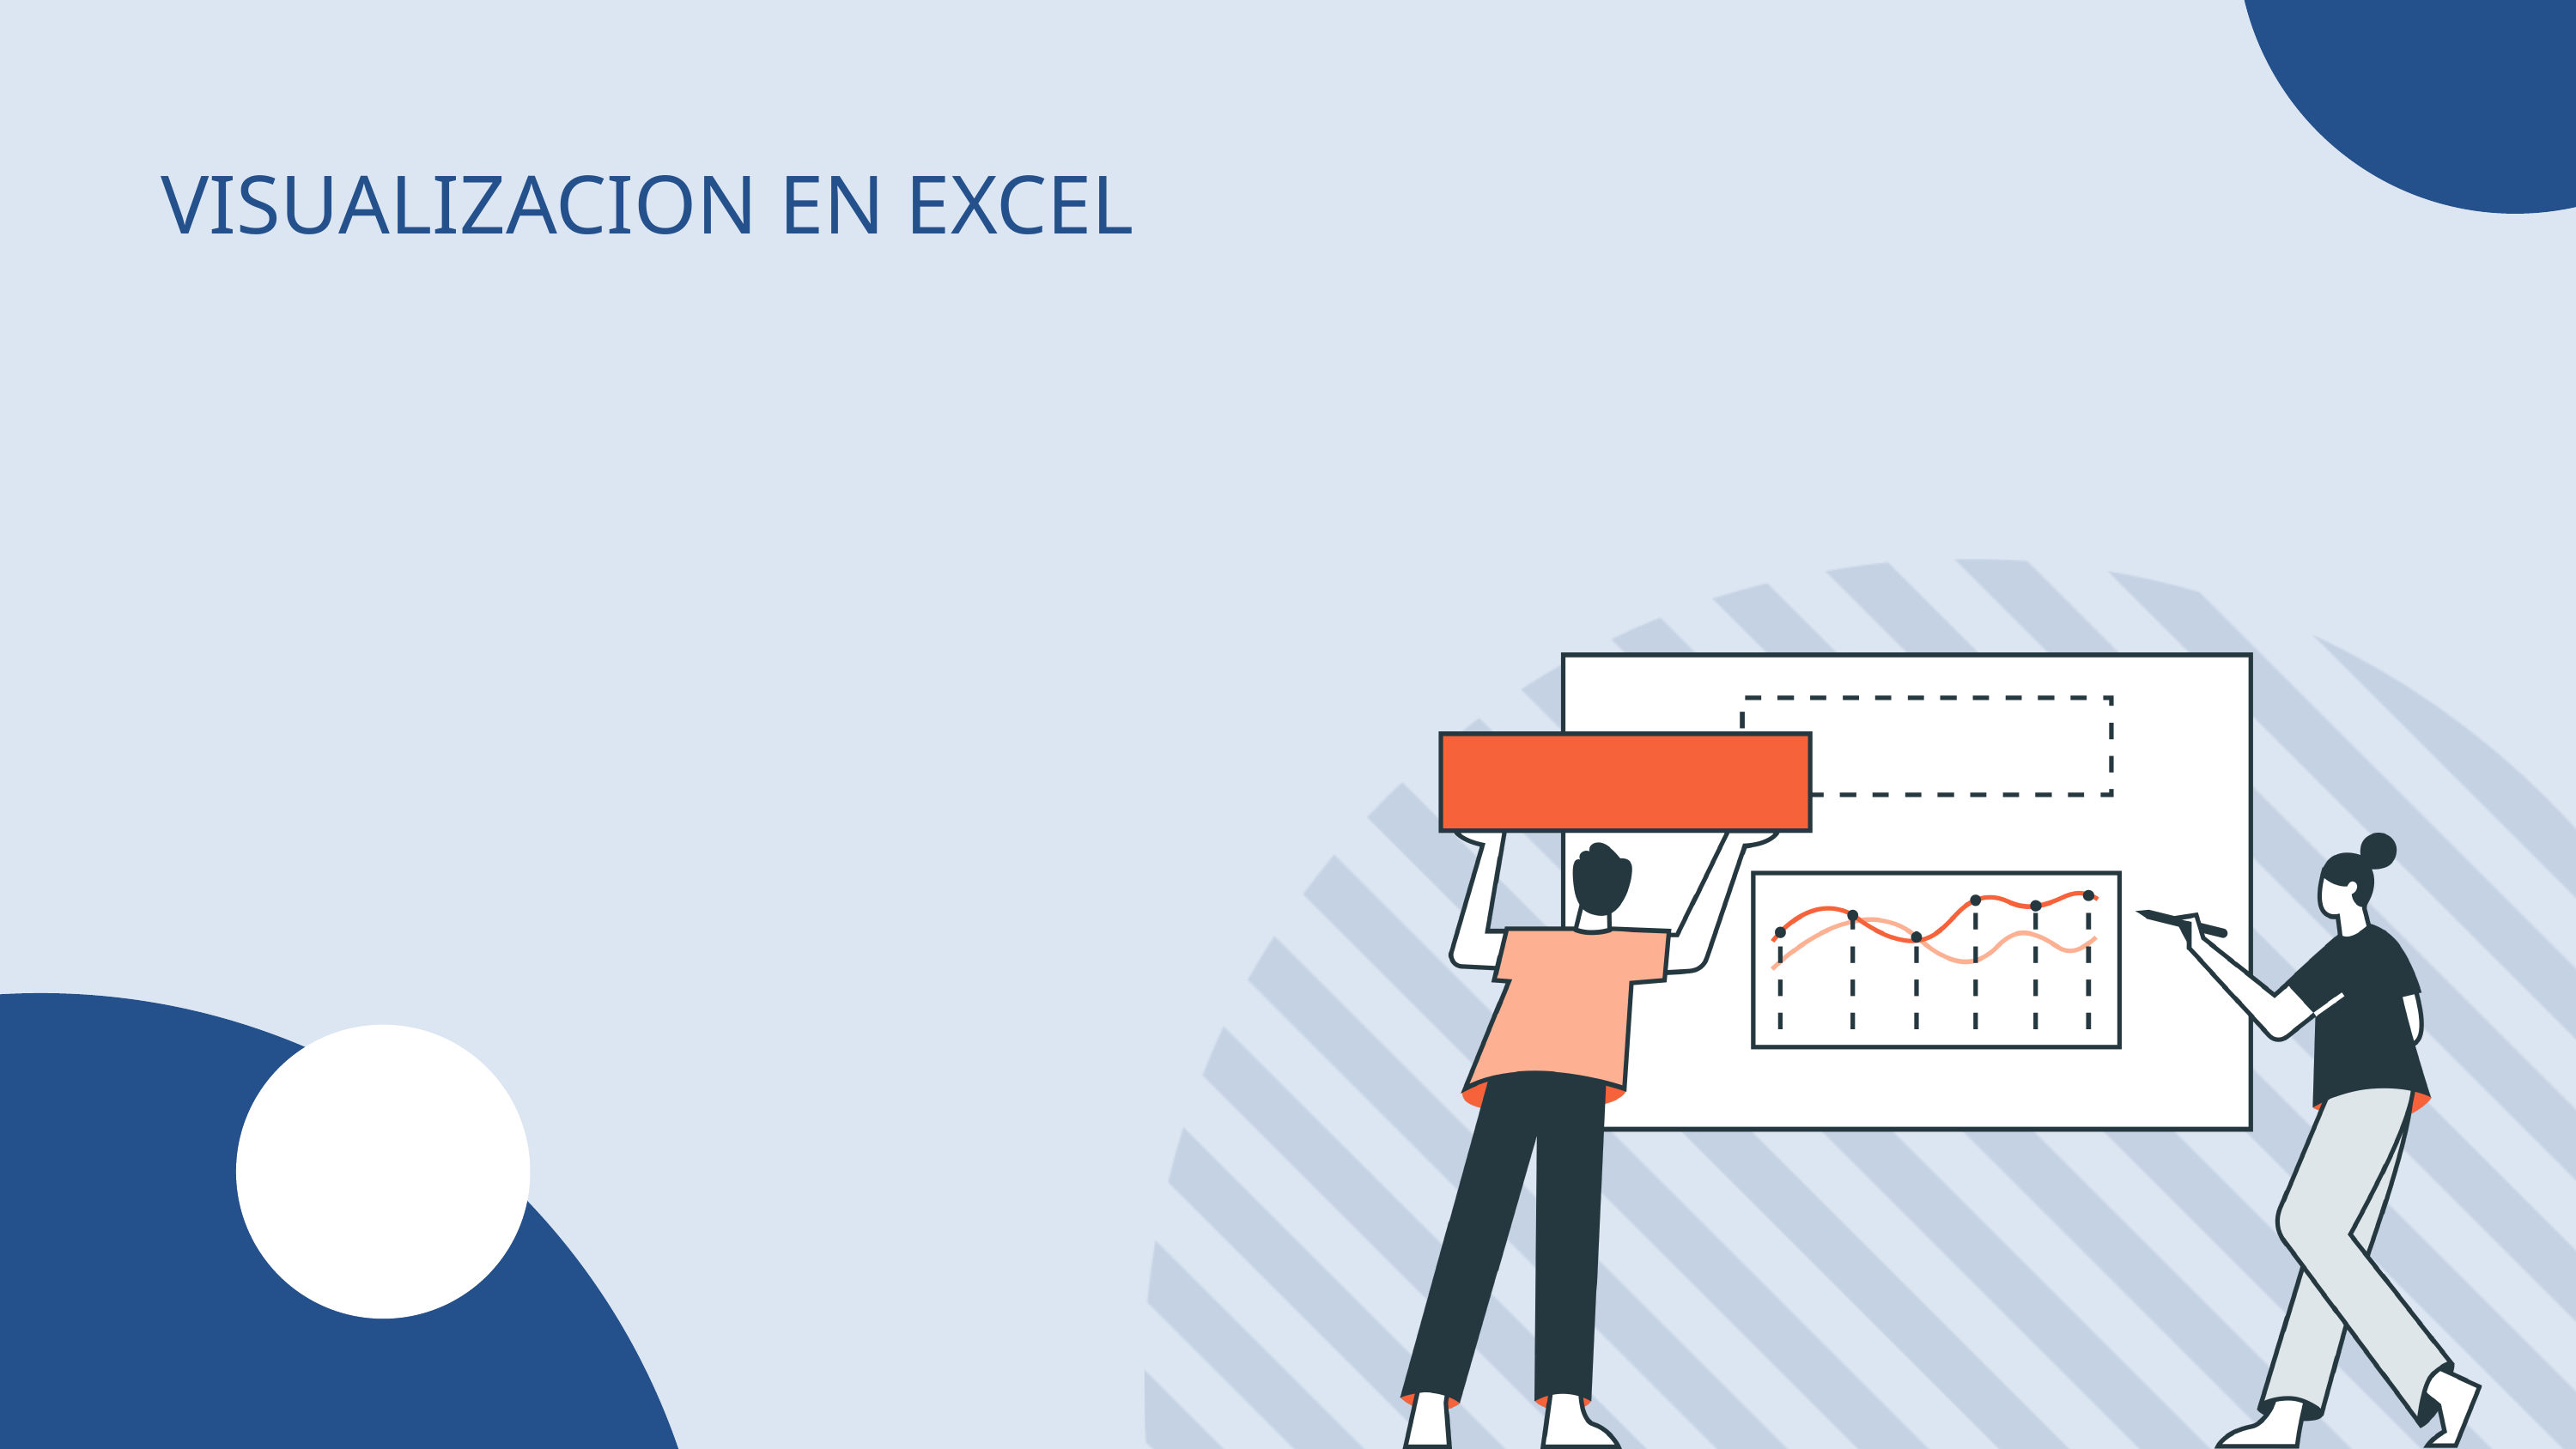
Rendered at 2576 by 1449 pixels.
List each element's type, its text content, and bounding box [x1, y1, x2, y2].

text_box [1144, 559, 2576, 1449]
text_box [0, 992, 715, 1449]
text_box VISUALIZACION EN EXCEL [161, 112, 2046, 251]
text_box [2236, 0, 2576, 215]
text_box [235, 1024, 531, 1319]
text_box [1399, 652, 2482, 1449]
